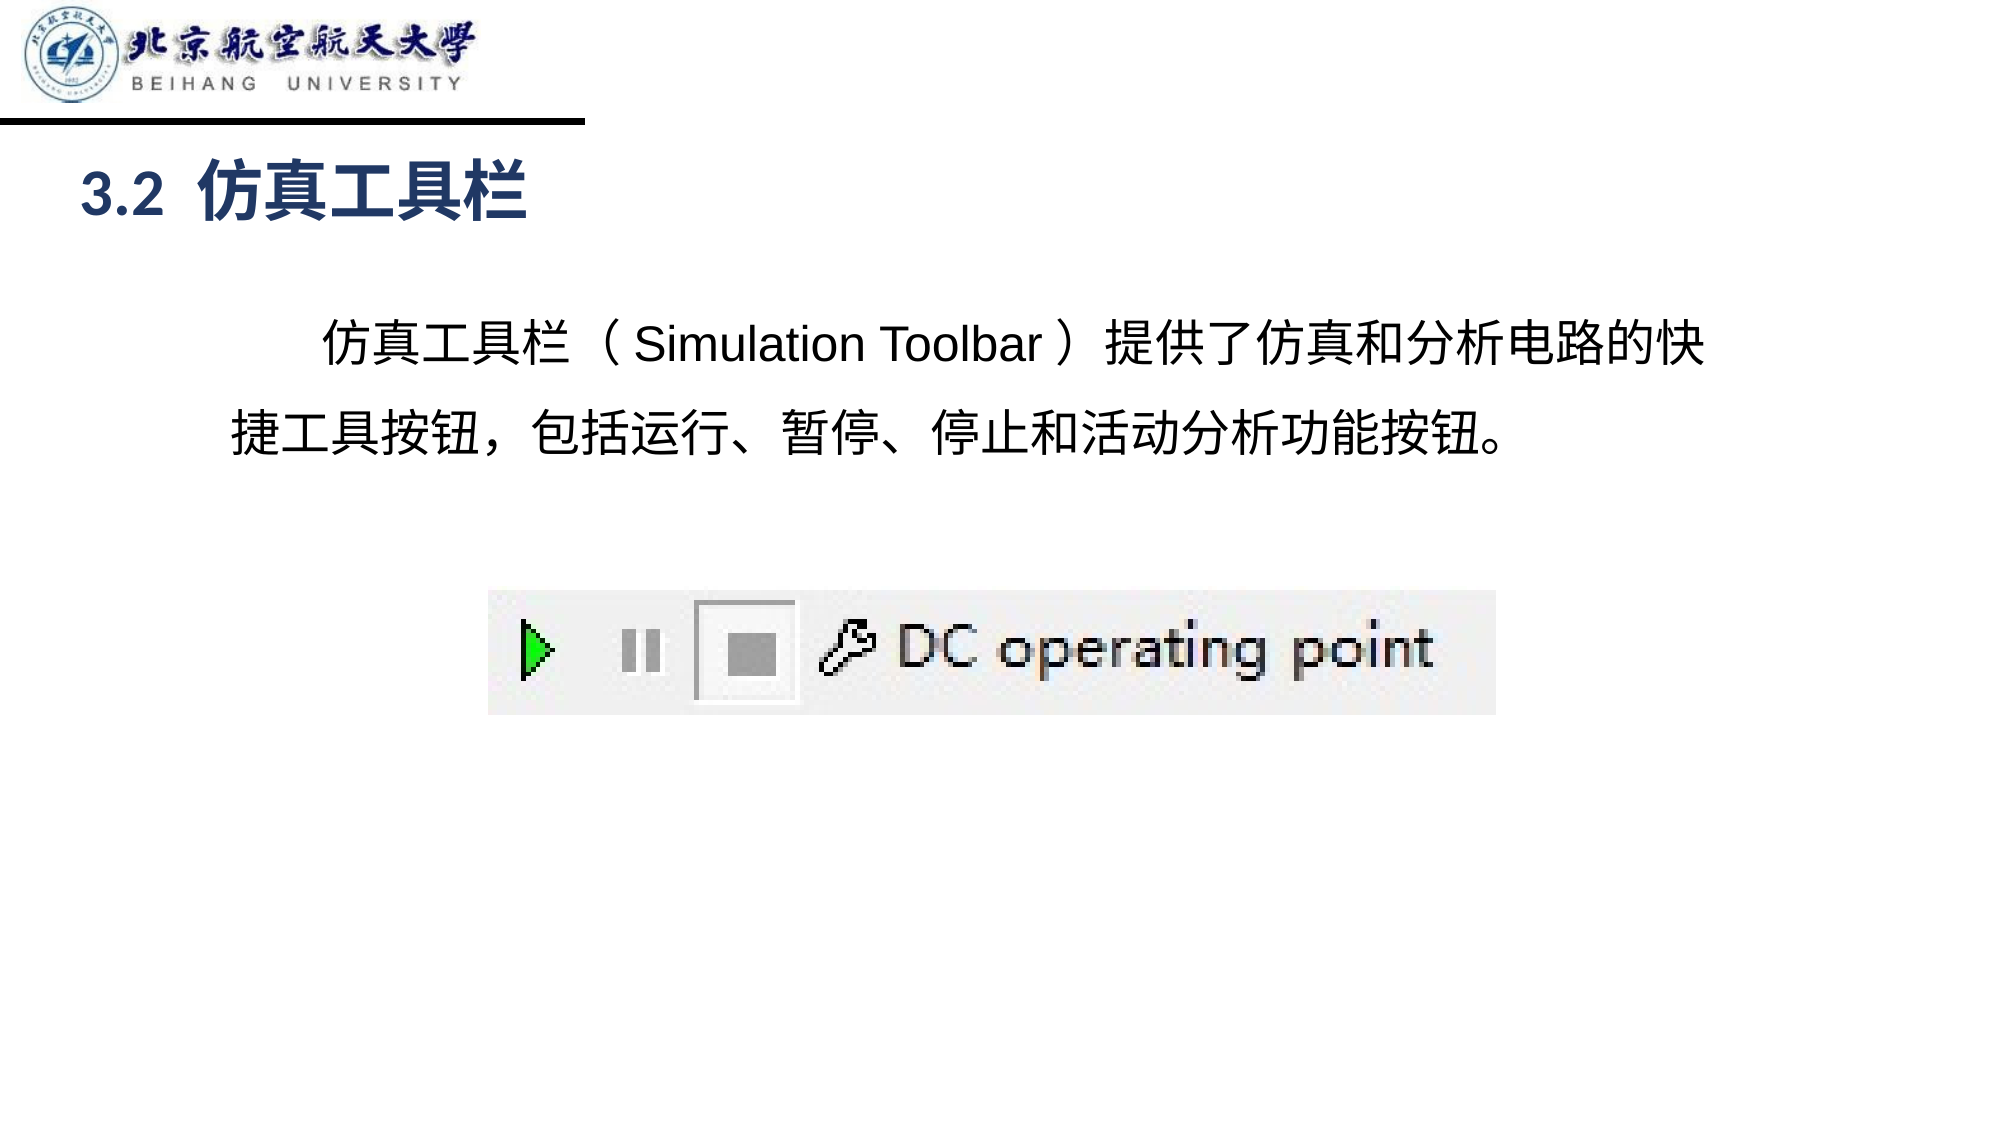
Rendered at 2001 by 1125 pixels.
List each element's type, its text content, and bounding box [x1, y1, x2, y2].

picture [21, 0, 481, 103]
picture [488, 586, 1496, 715]
text_box 仿真工具栏（Simulation Toolbar）提供了仿真和分析电路的快捷工具按钮，包括运行、暂停、停止和活动分析功能按钮。 [215, 274, 1733, 470]
text_box 3.2 仿真工具栏 [65, 141, 545, 237]
